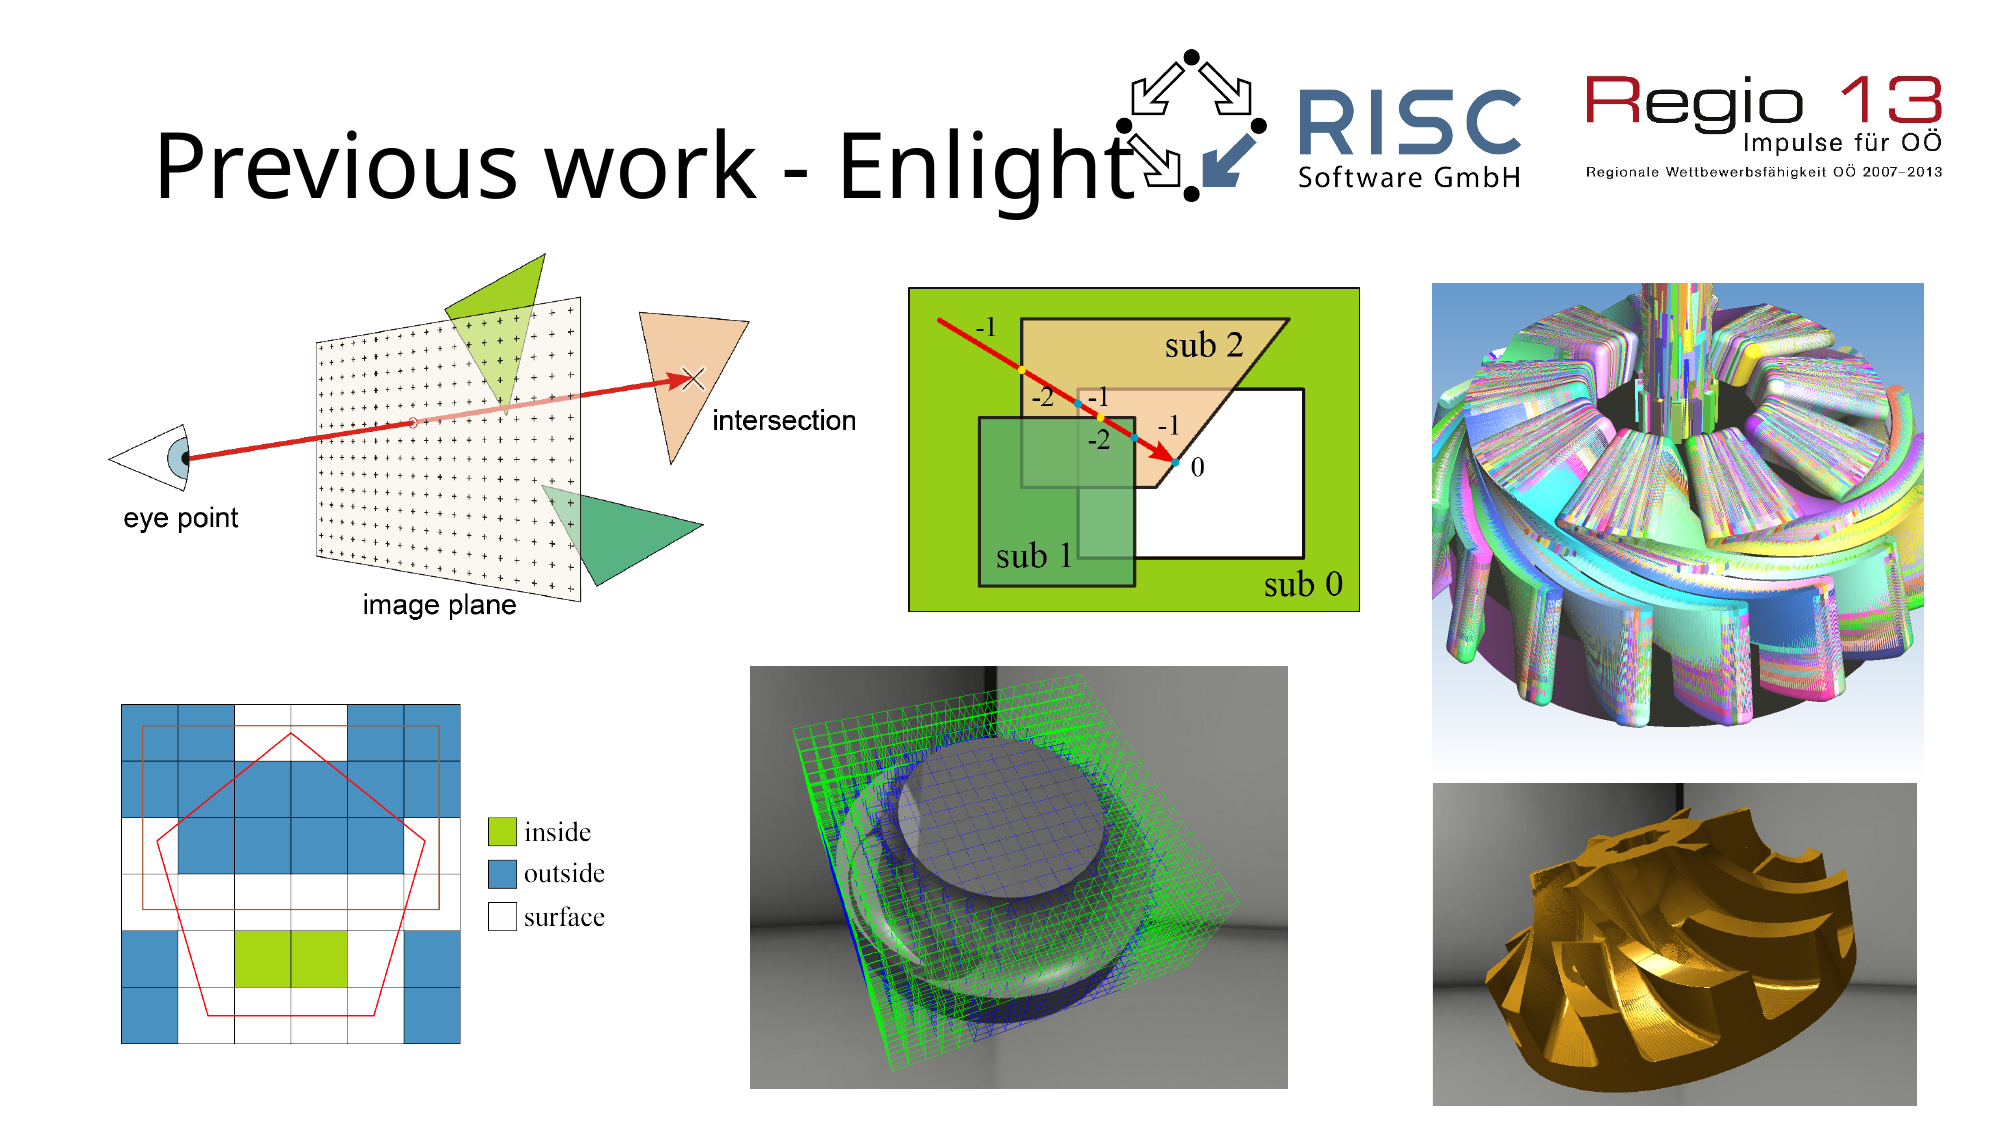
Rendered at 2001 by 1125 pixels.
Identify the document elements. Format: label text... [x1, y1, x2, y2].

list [1432, 283, 1924, 778]
picture [908, 287, 1360, 612]
picture [1432, 783, 1917, 1106]
picture [1116, 49, 1521, 202]
picture [750, 666, 1288, 1089]
title Previous work - Enlight [137, 59, 1863, 278]
picture [1587, 75, 1942, 179]
picture [108, 253, 857, 623]
picture [121, 704, 605, 1044]
